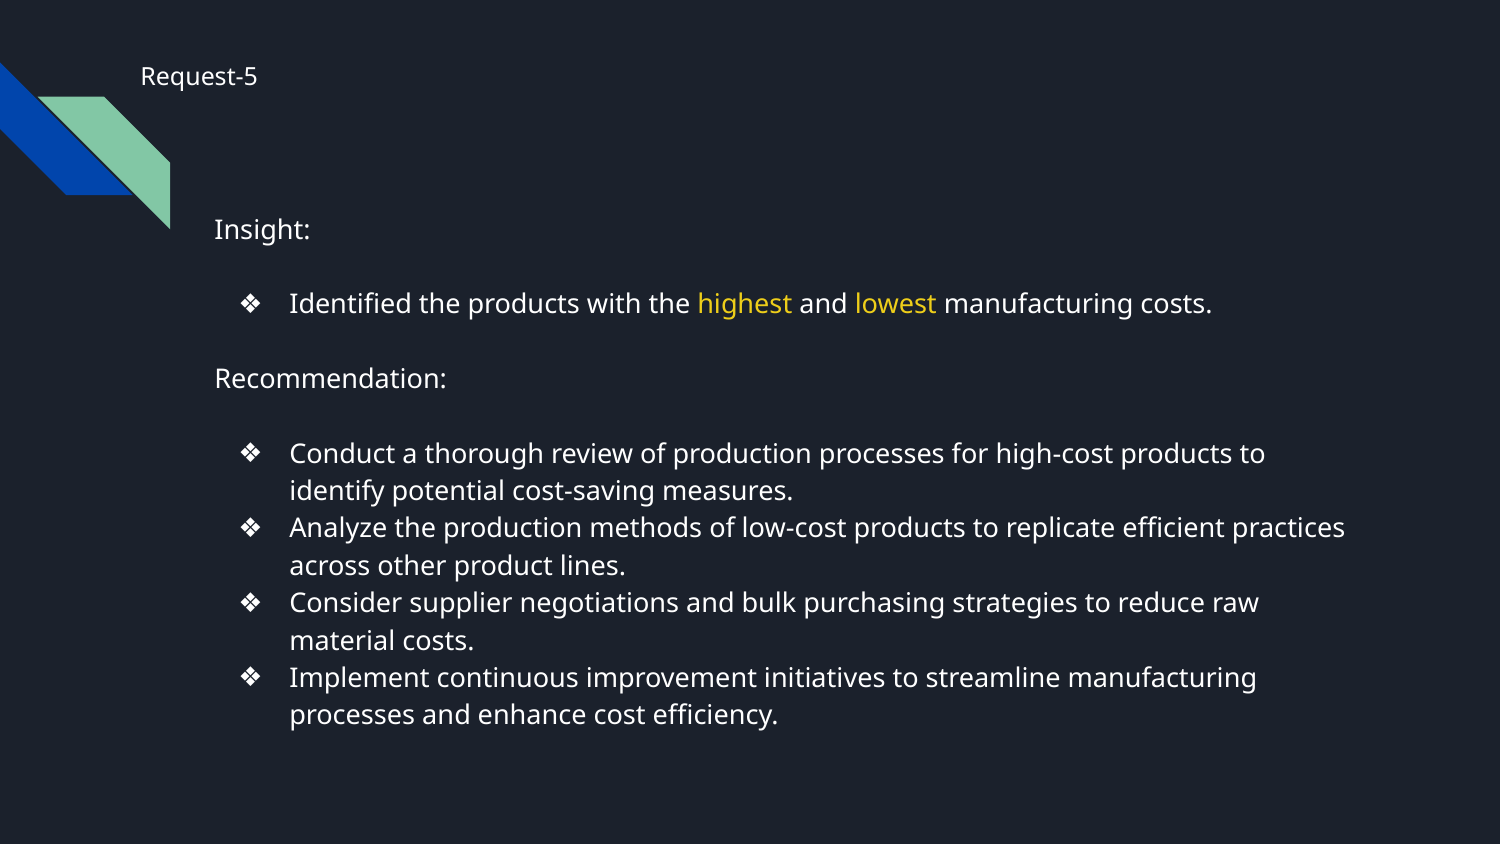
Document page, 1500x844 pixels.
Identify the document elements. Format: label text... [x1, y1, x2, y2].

subtitle Request-5 [125, 49, 702, 102]
text_box Insight: Identified the products with the highest and lowest manufacturing costs. Recommendation: Conduct a thorough review of production processes for high-cost products to identify potential cost-saving measures. Analyze the production methods of low-cost products to replicate efficient practices across other product lines. Consider supplier negotiations and bulk purchasing strategies to reduce raw material costs. Implement continuous improvement initiatives to streamline manufacturing processes and enhance cost efficiency. [199, 192, 1381, 761]
